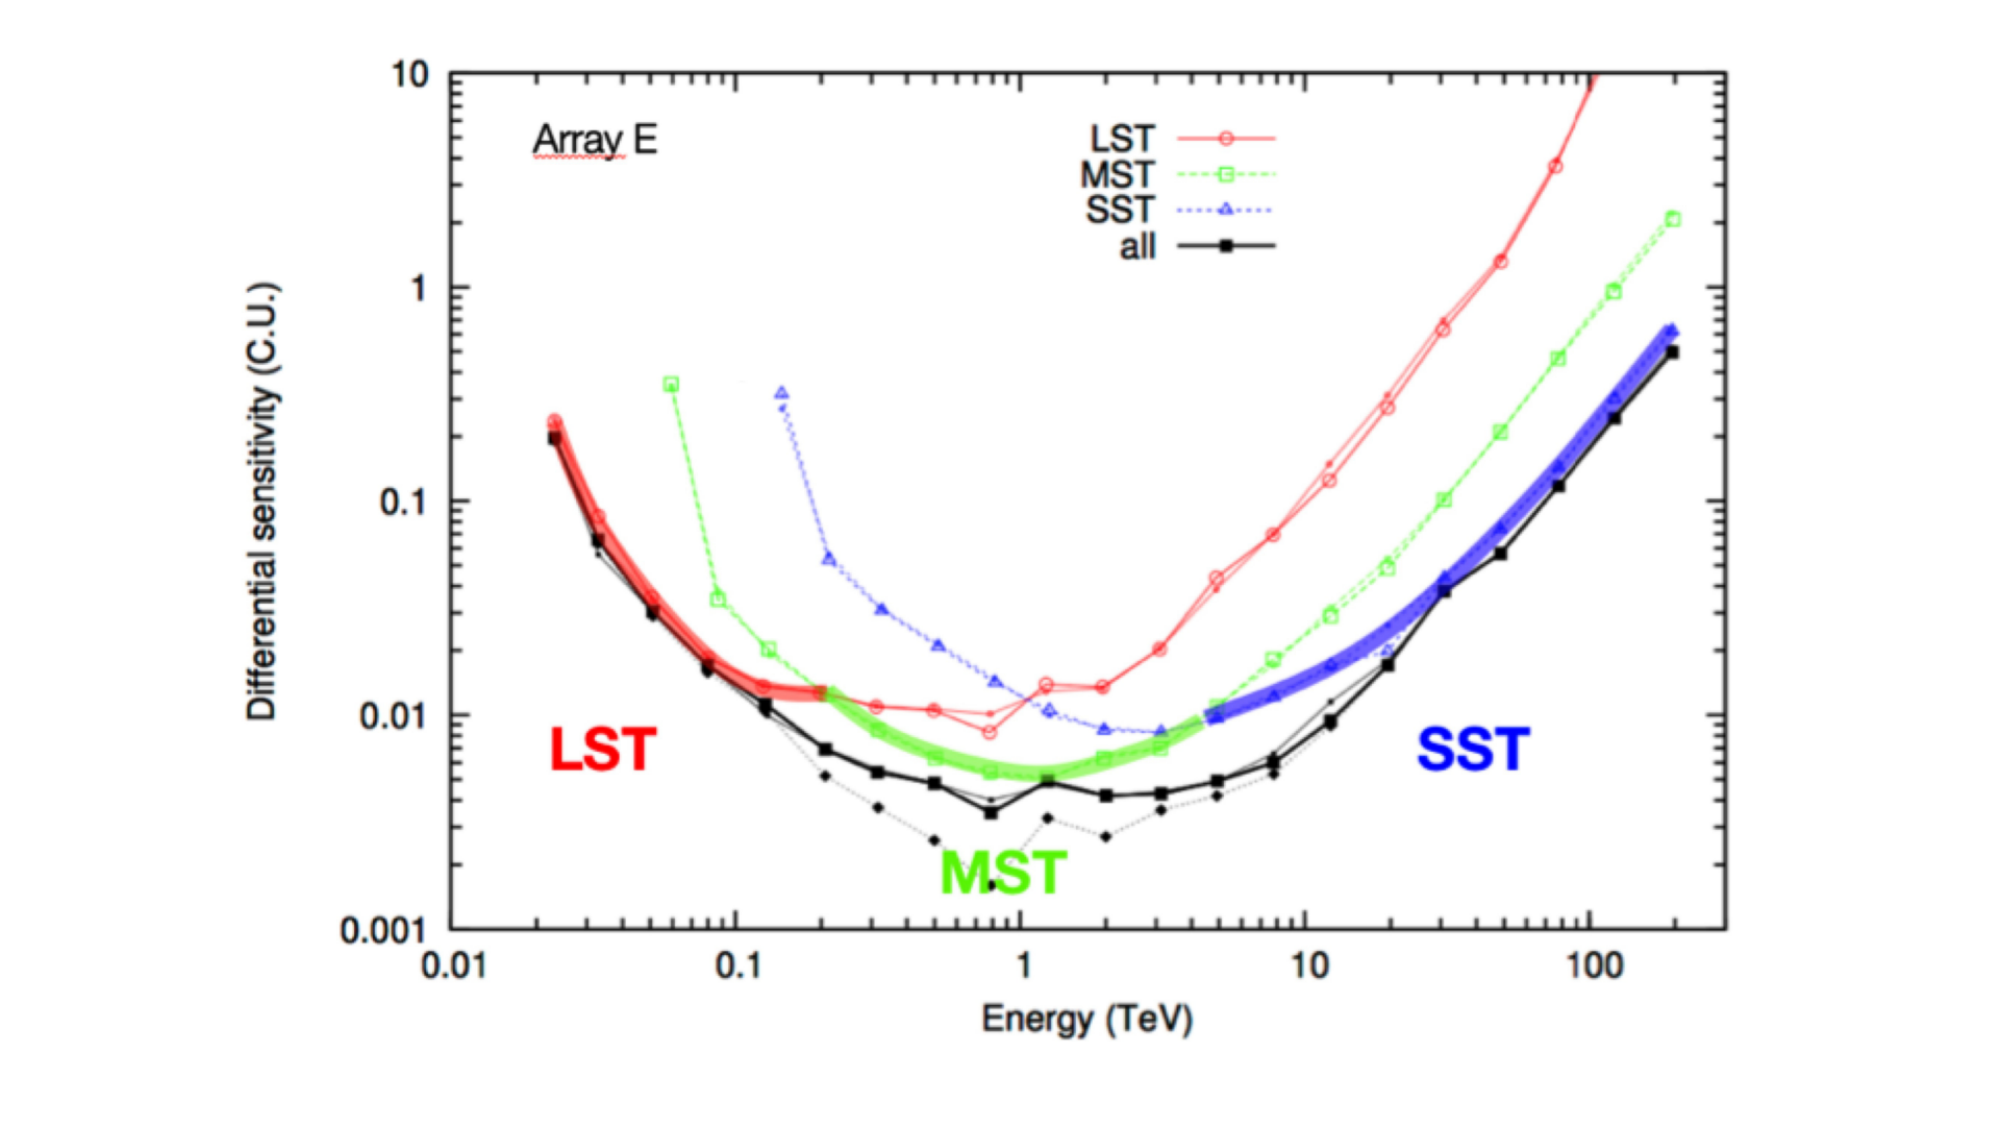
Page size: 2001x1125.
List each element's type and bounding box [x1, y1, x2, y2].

picture [200, 23, 1799, 1102]
